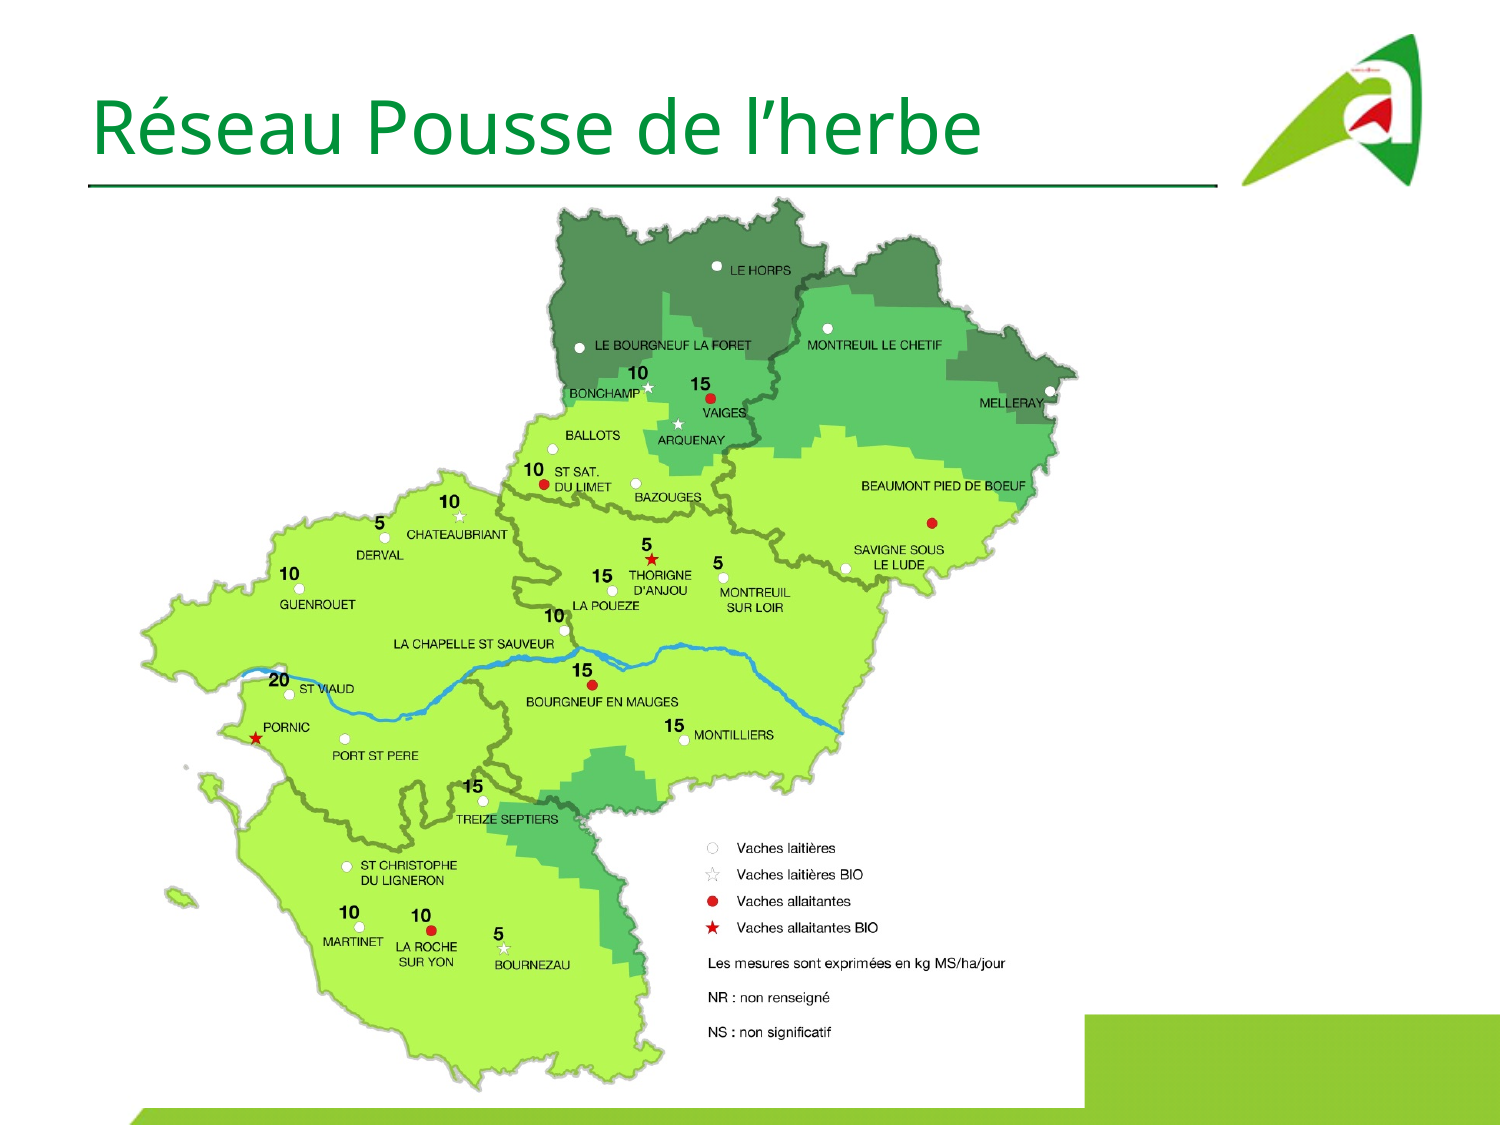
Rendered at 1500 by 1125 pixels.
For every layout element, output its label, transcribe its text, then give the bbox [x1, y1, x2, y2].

picture [88, 34, 1500, 1125]
title Réseau Pousse de l’herbe [75, 30, 1425, 219]
